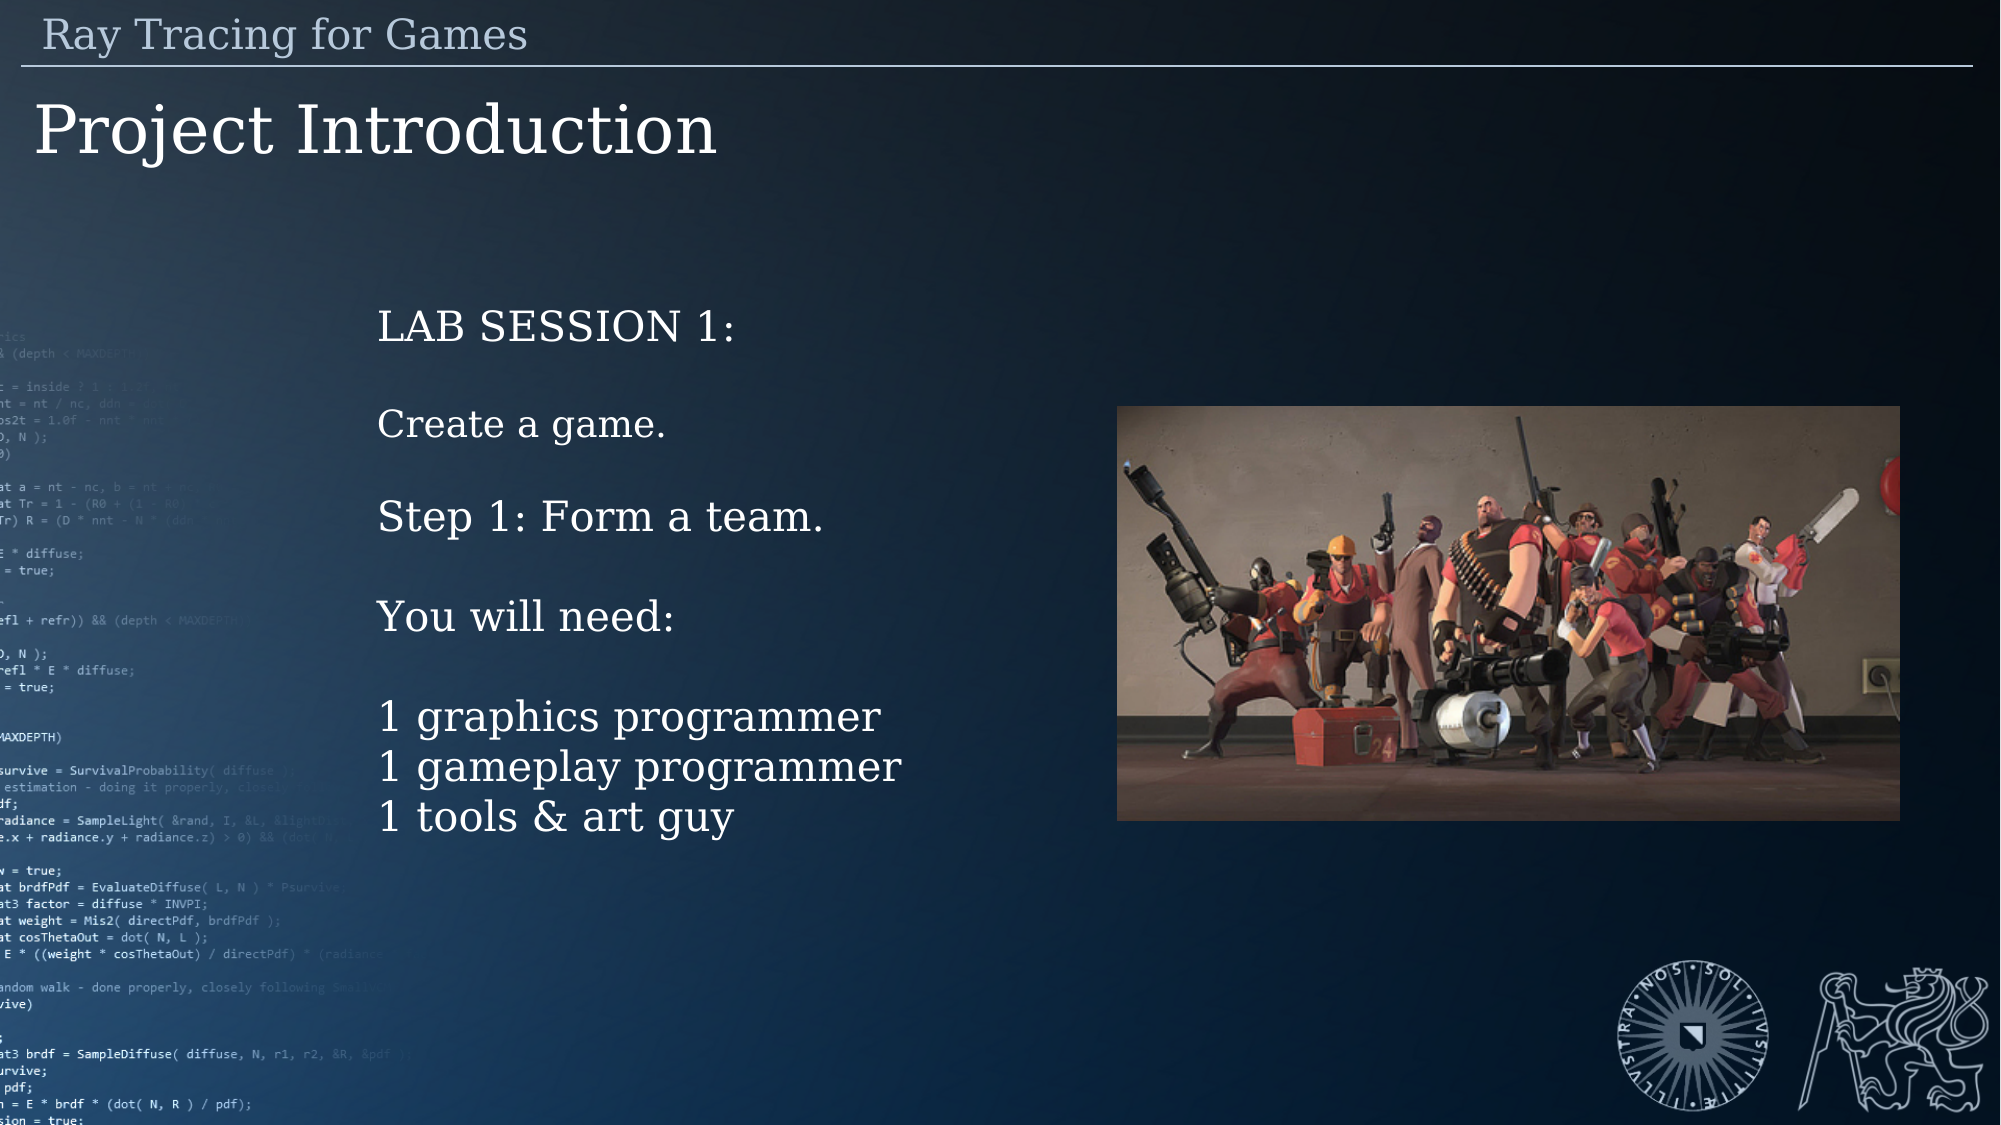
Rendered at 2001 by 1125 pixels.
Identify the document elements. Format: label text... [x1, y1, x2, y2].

text_box LAB SESSION 1: Create a game. Step 1: Form a team. You will need: 1 graphics programmer 1 gameplay programmer 1 tools & art guy [362, 292, 1804, 898]
picture [0, 0, 2001, 1125]
text_box Ray Tracing for Games [0, 0, 989, 65]
text_box Project Introduction [18, 86, 778, 161]
